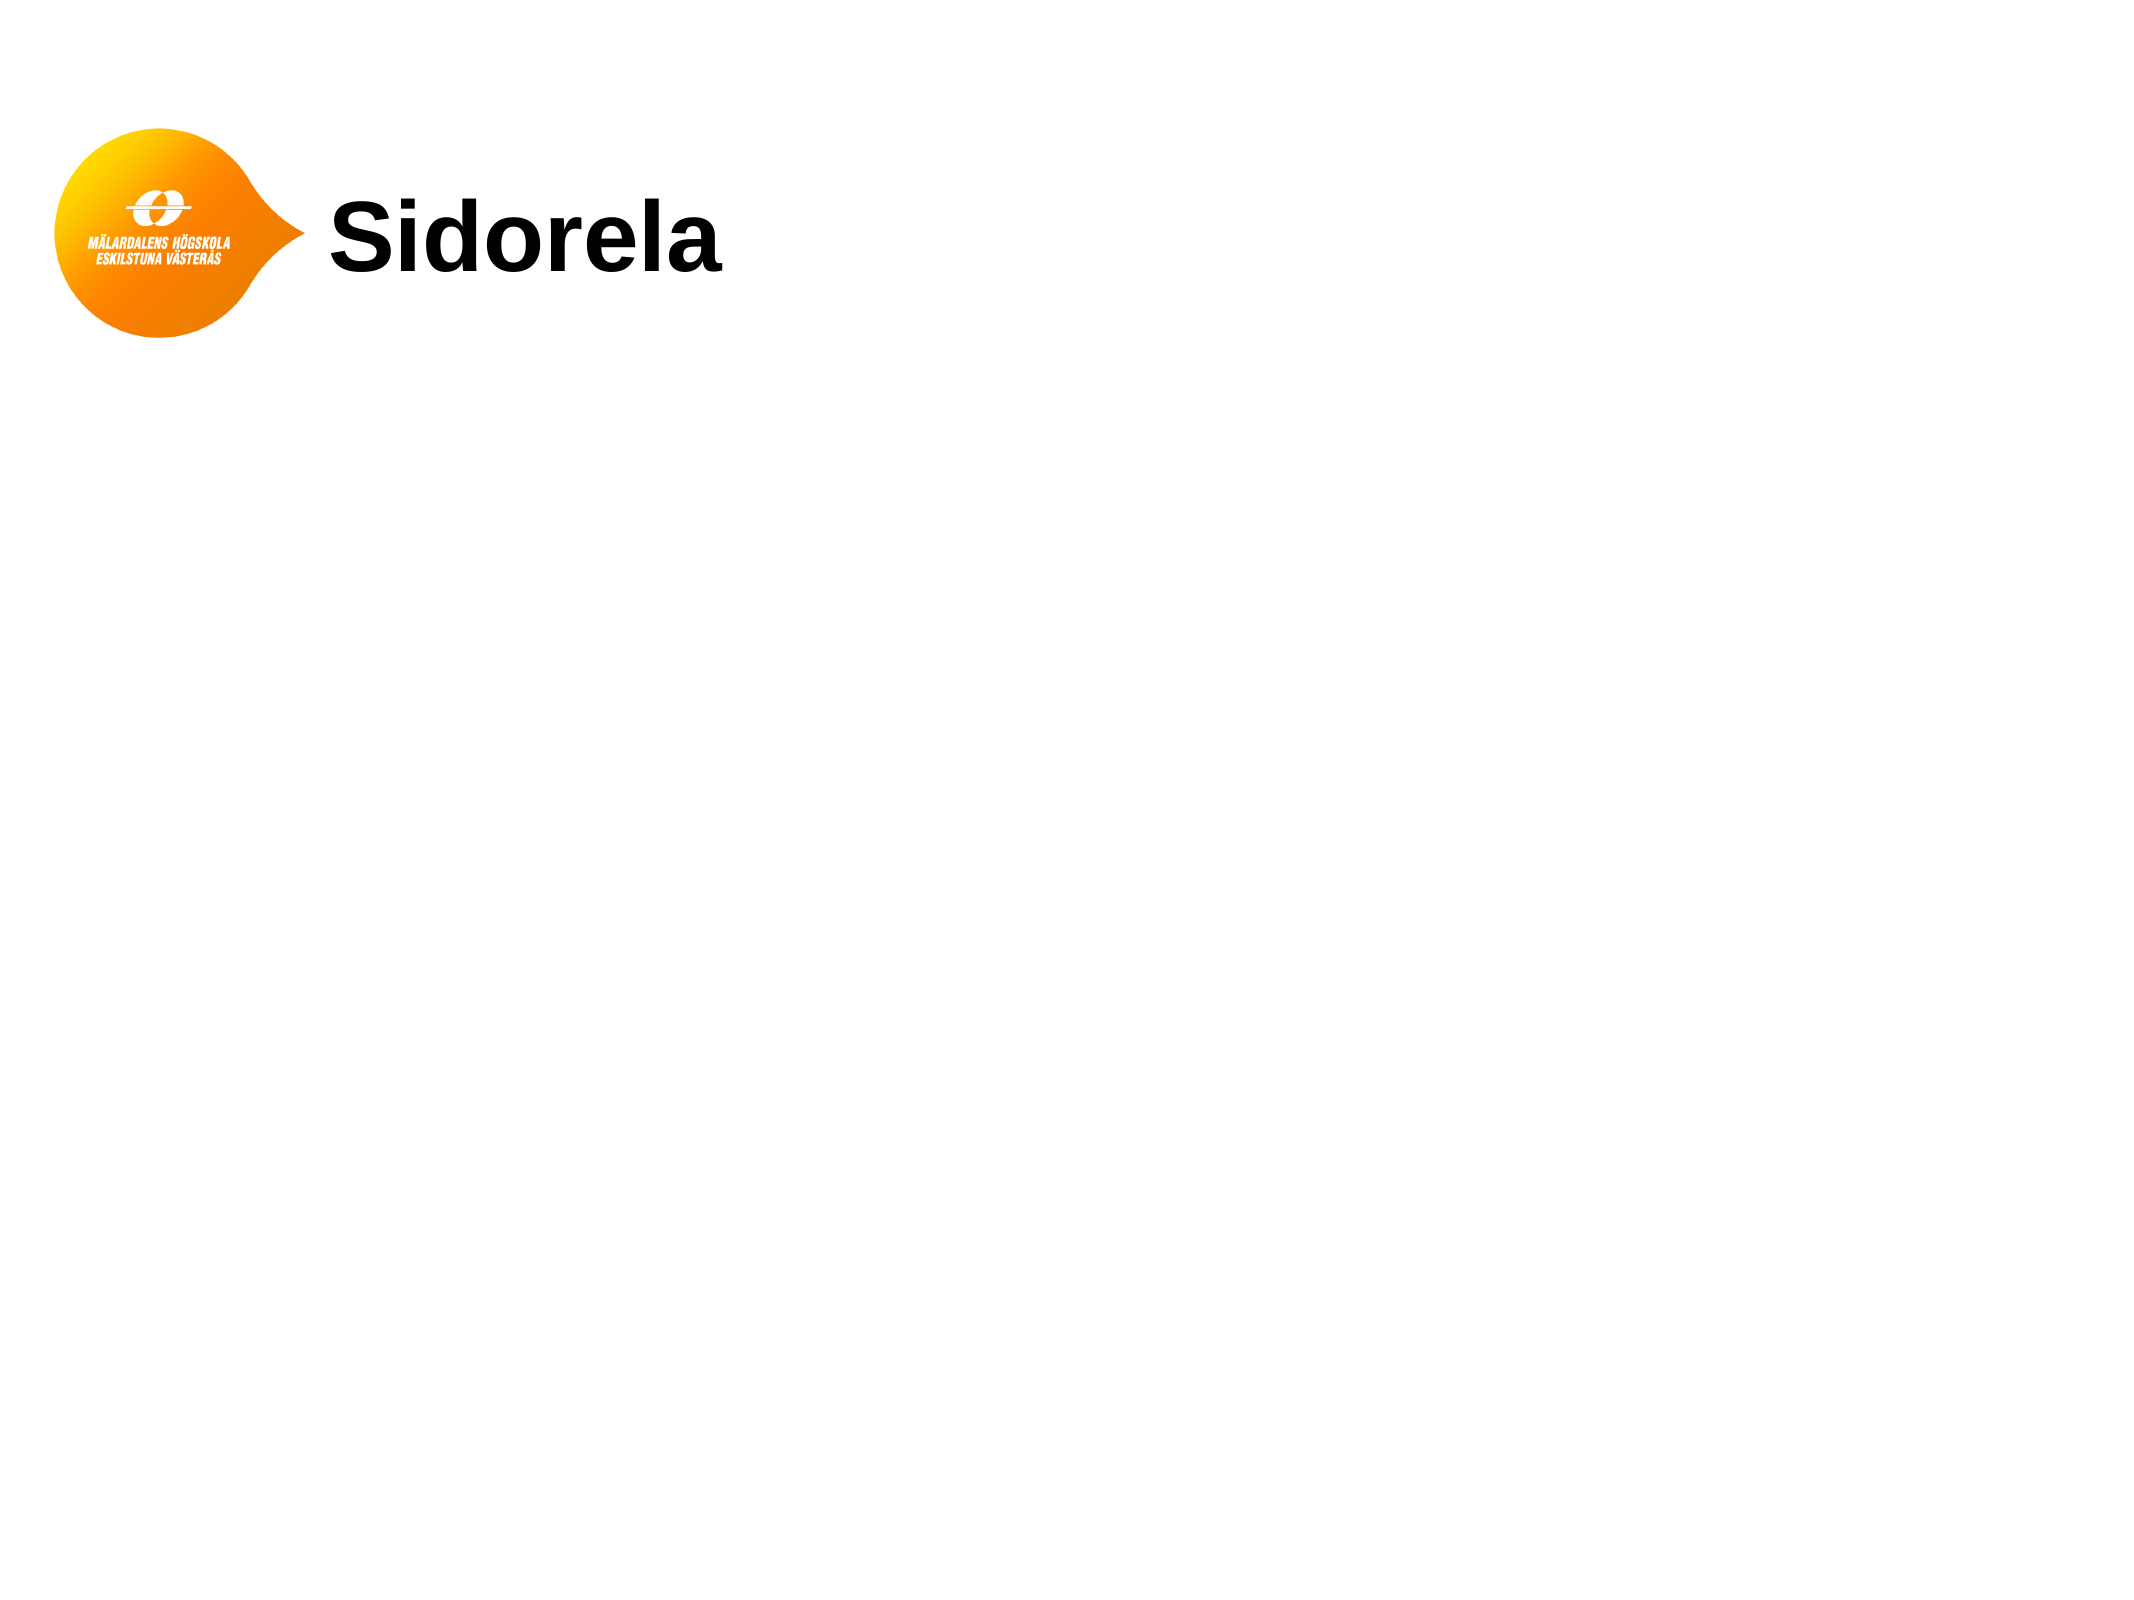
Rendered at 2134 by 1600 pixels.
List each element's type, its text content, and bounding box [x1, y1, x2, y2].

picture [54, 128, 305, 338]
title Sidorela [313, 153, 1689, 310]
